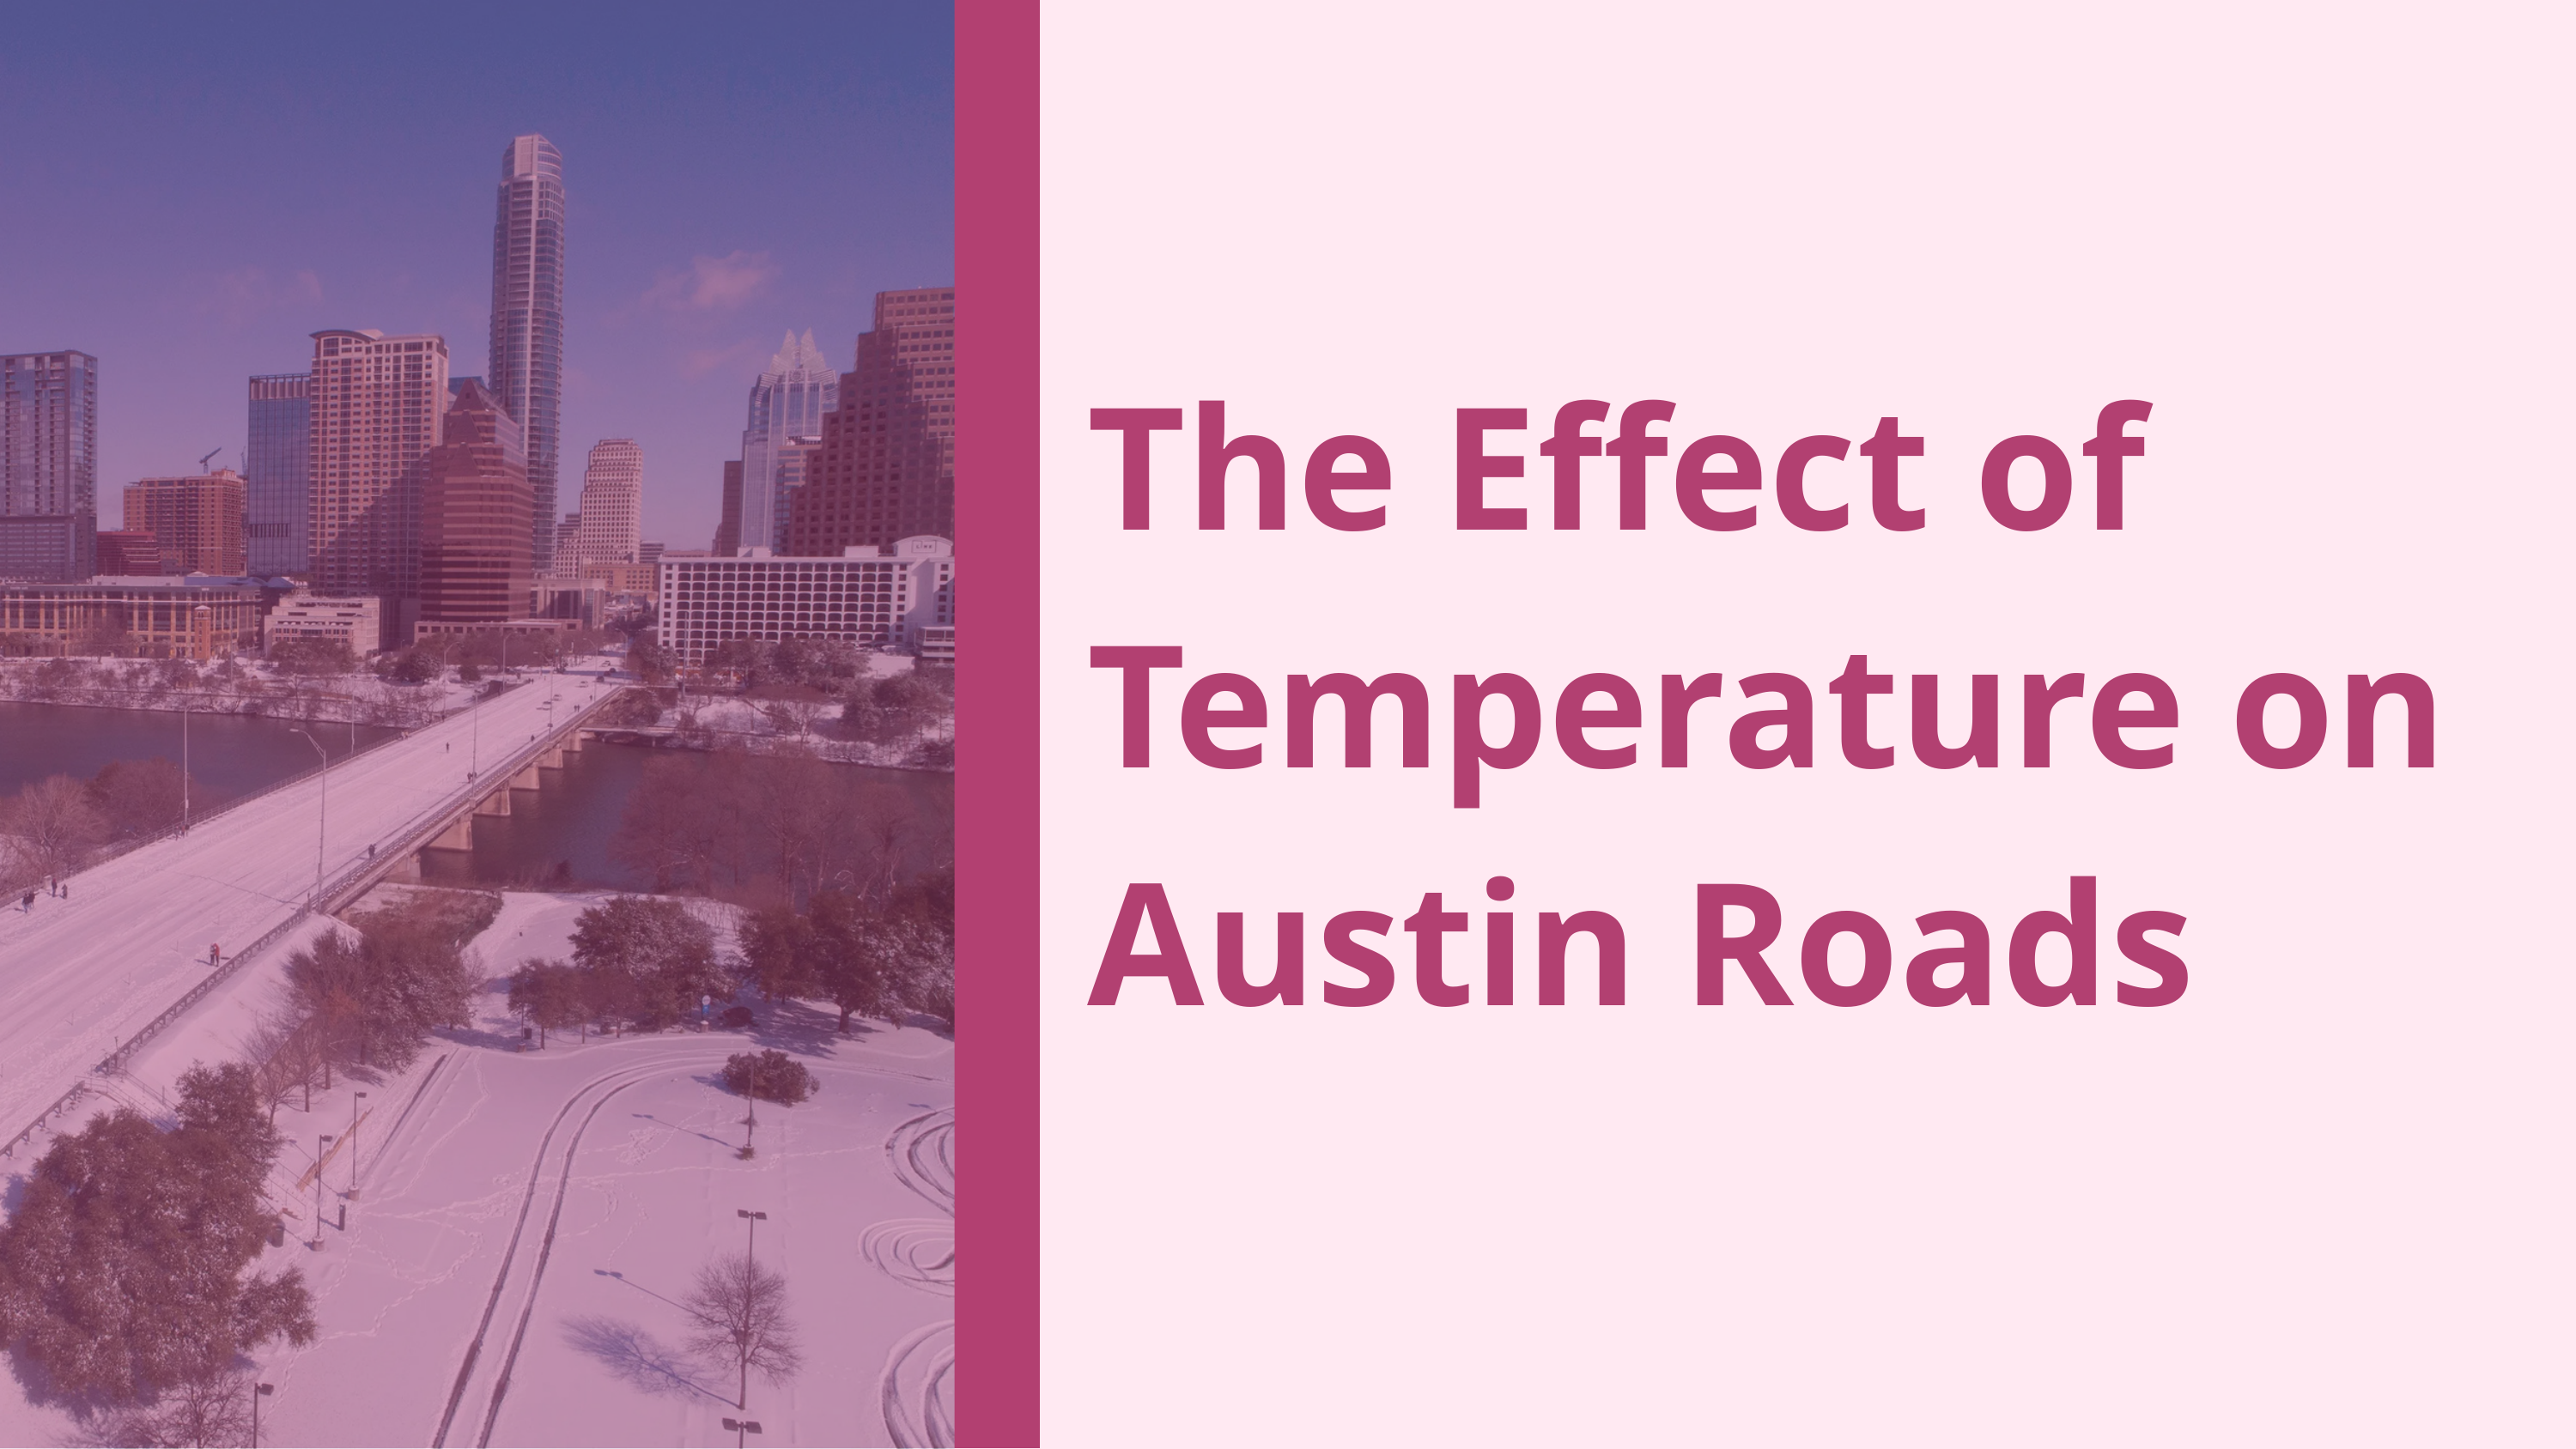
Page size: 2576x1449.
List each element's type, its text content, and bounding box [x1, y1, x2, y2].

text_box The Effect of Temperature on Austin Roads [1087, 326, 2451, 1040]
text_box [0, 0, 1041, 1449]
